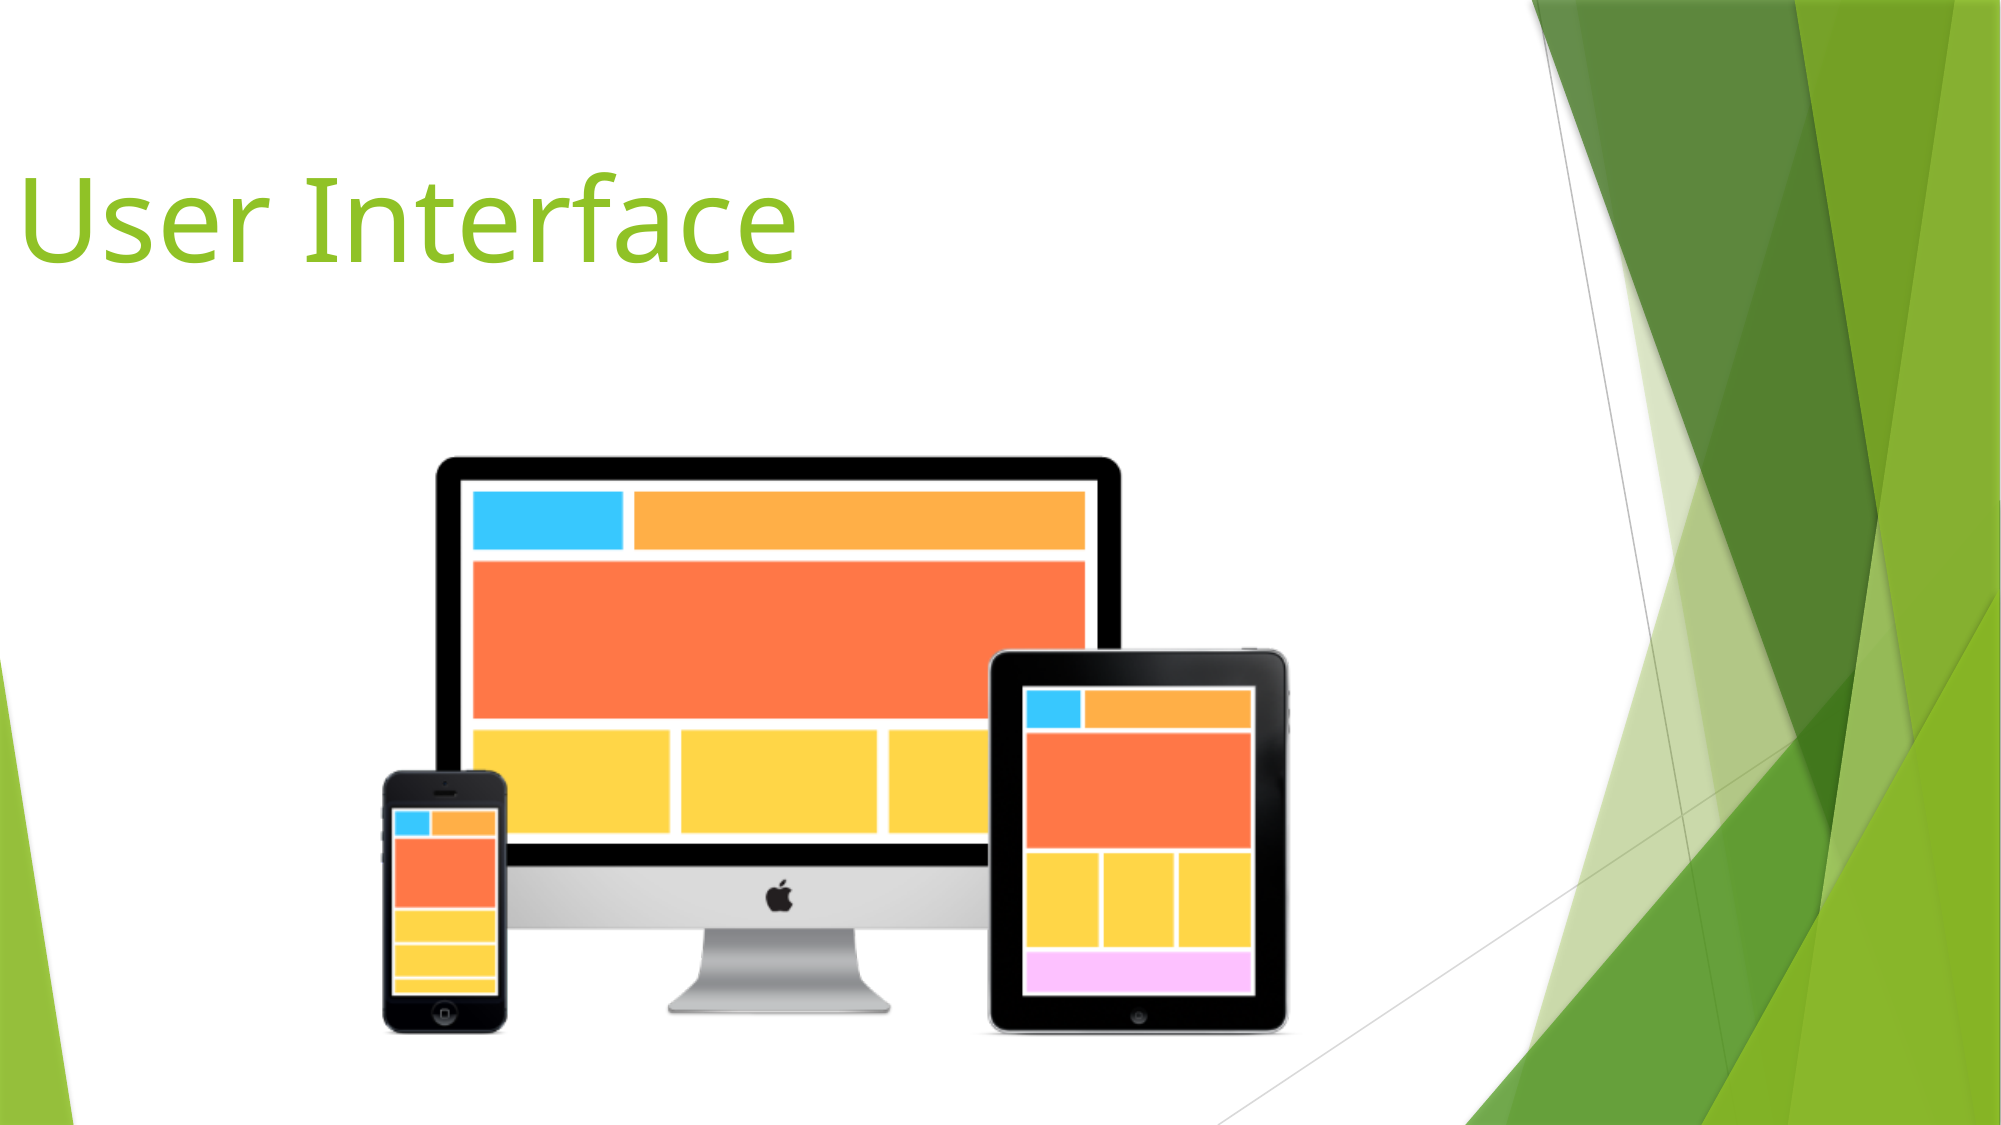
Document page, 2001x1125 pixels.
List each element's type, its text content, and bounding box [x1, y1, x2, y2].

title User Interface [0, 137, 857, 329]
picture [212, 433, 1464, 1061]
